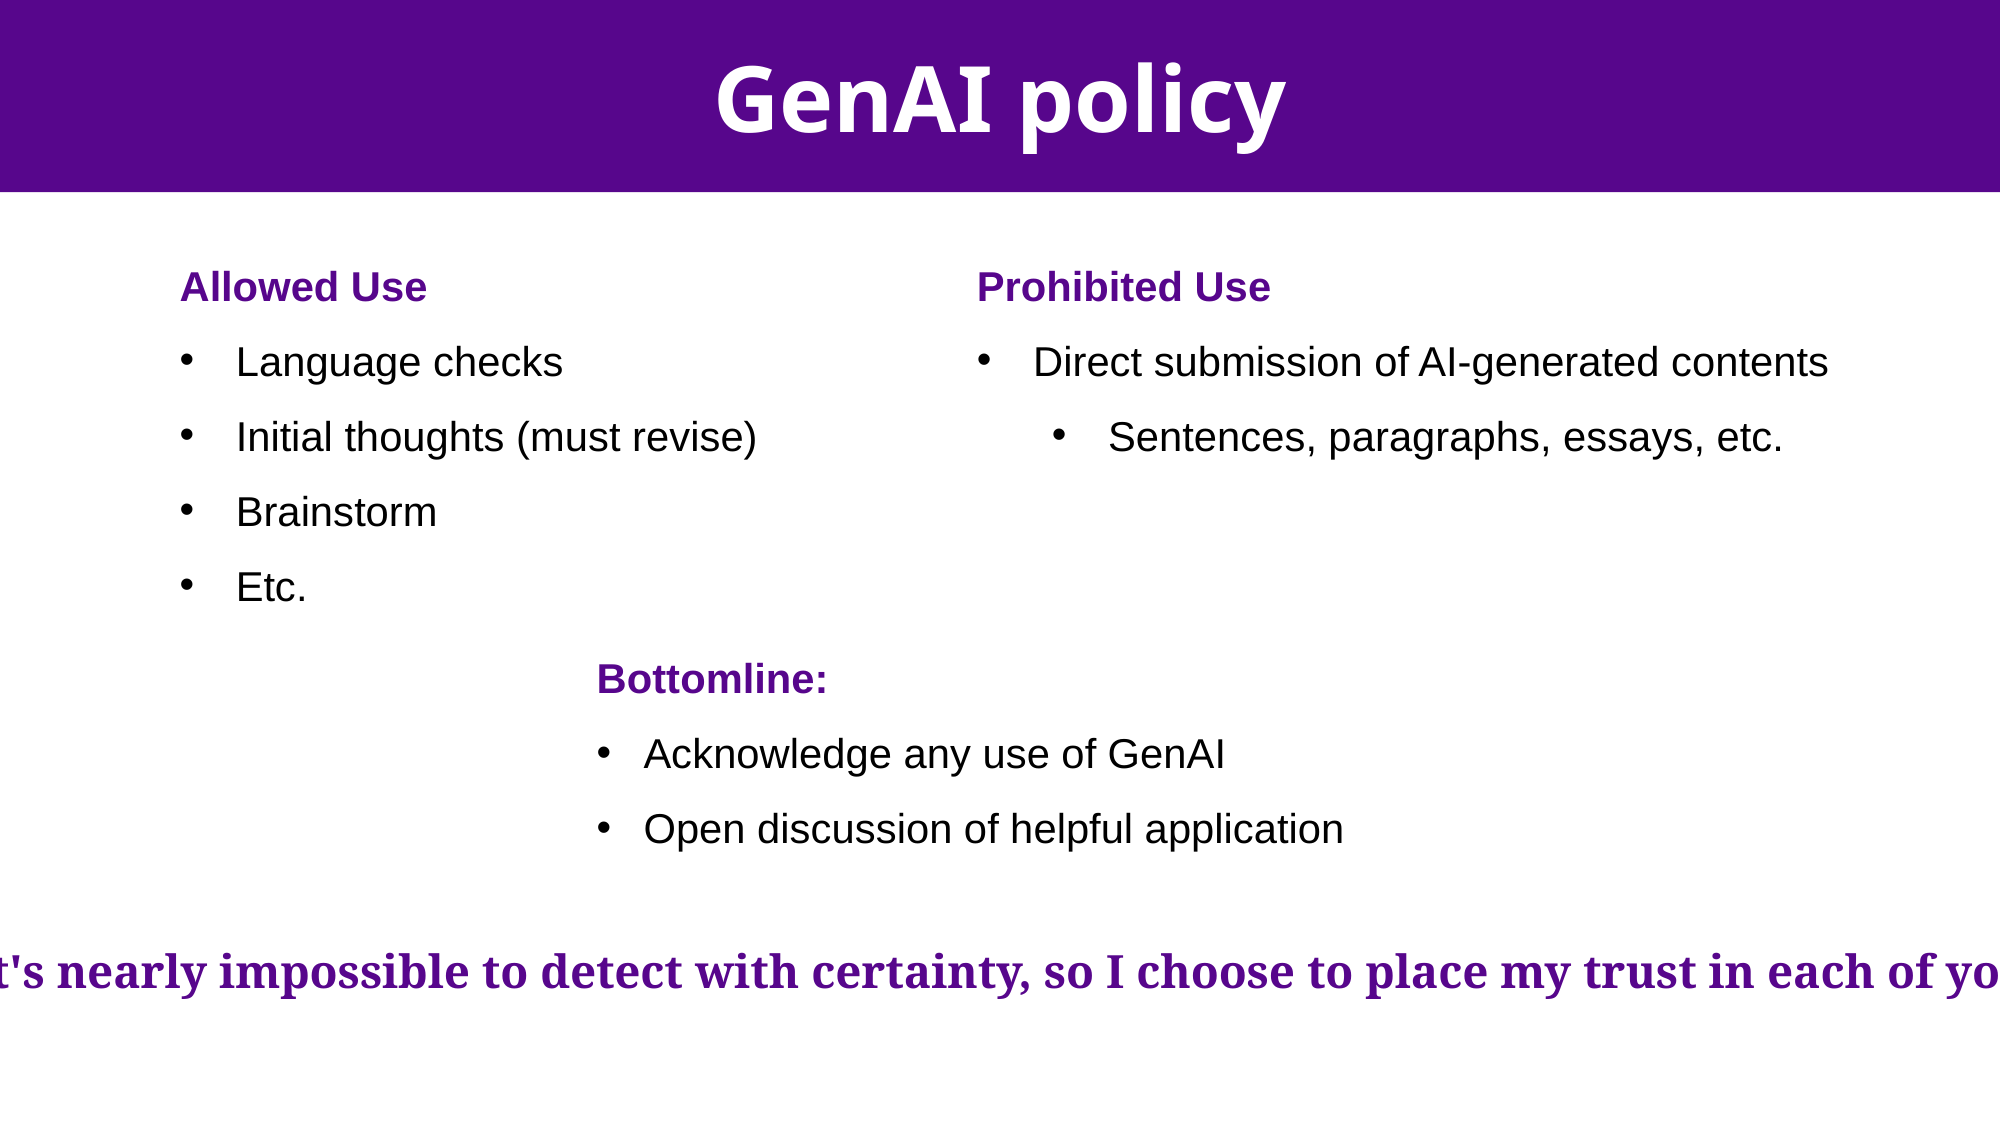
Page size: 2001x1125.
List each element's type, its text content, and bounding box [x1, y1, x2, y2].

text_box Allowed Use Language checks Initial thoughts (must revise) Brainstorm Etc. [164, 227, 774, 693]
text_box It's nearly impossible to detect with certainty, so I choose to place my trust in each of you. [0, 935, 2000, 1006]
text_box Bottomline: Acknowledge any use of GenAI Open discussion of helpful application [581, 619, 1360, 860]
text_box GenAI policy [0, 0, 2000, 194]
text_box Prohibited Use Direct submission of AI-generated contents Sentences, paragraphs, essays, etc. [962, 227, 1897, 468]
